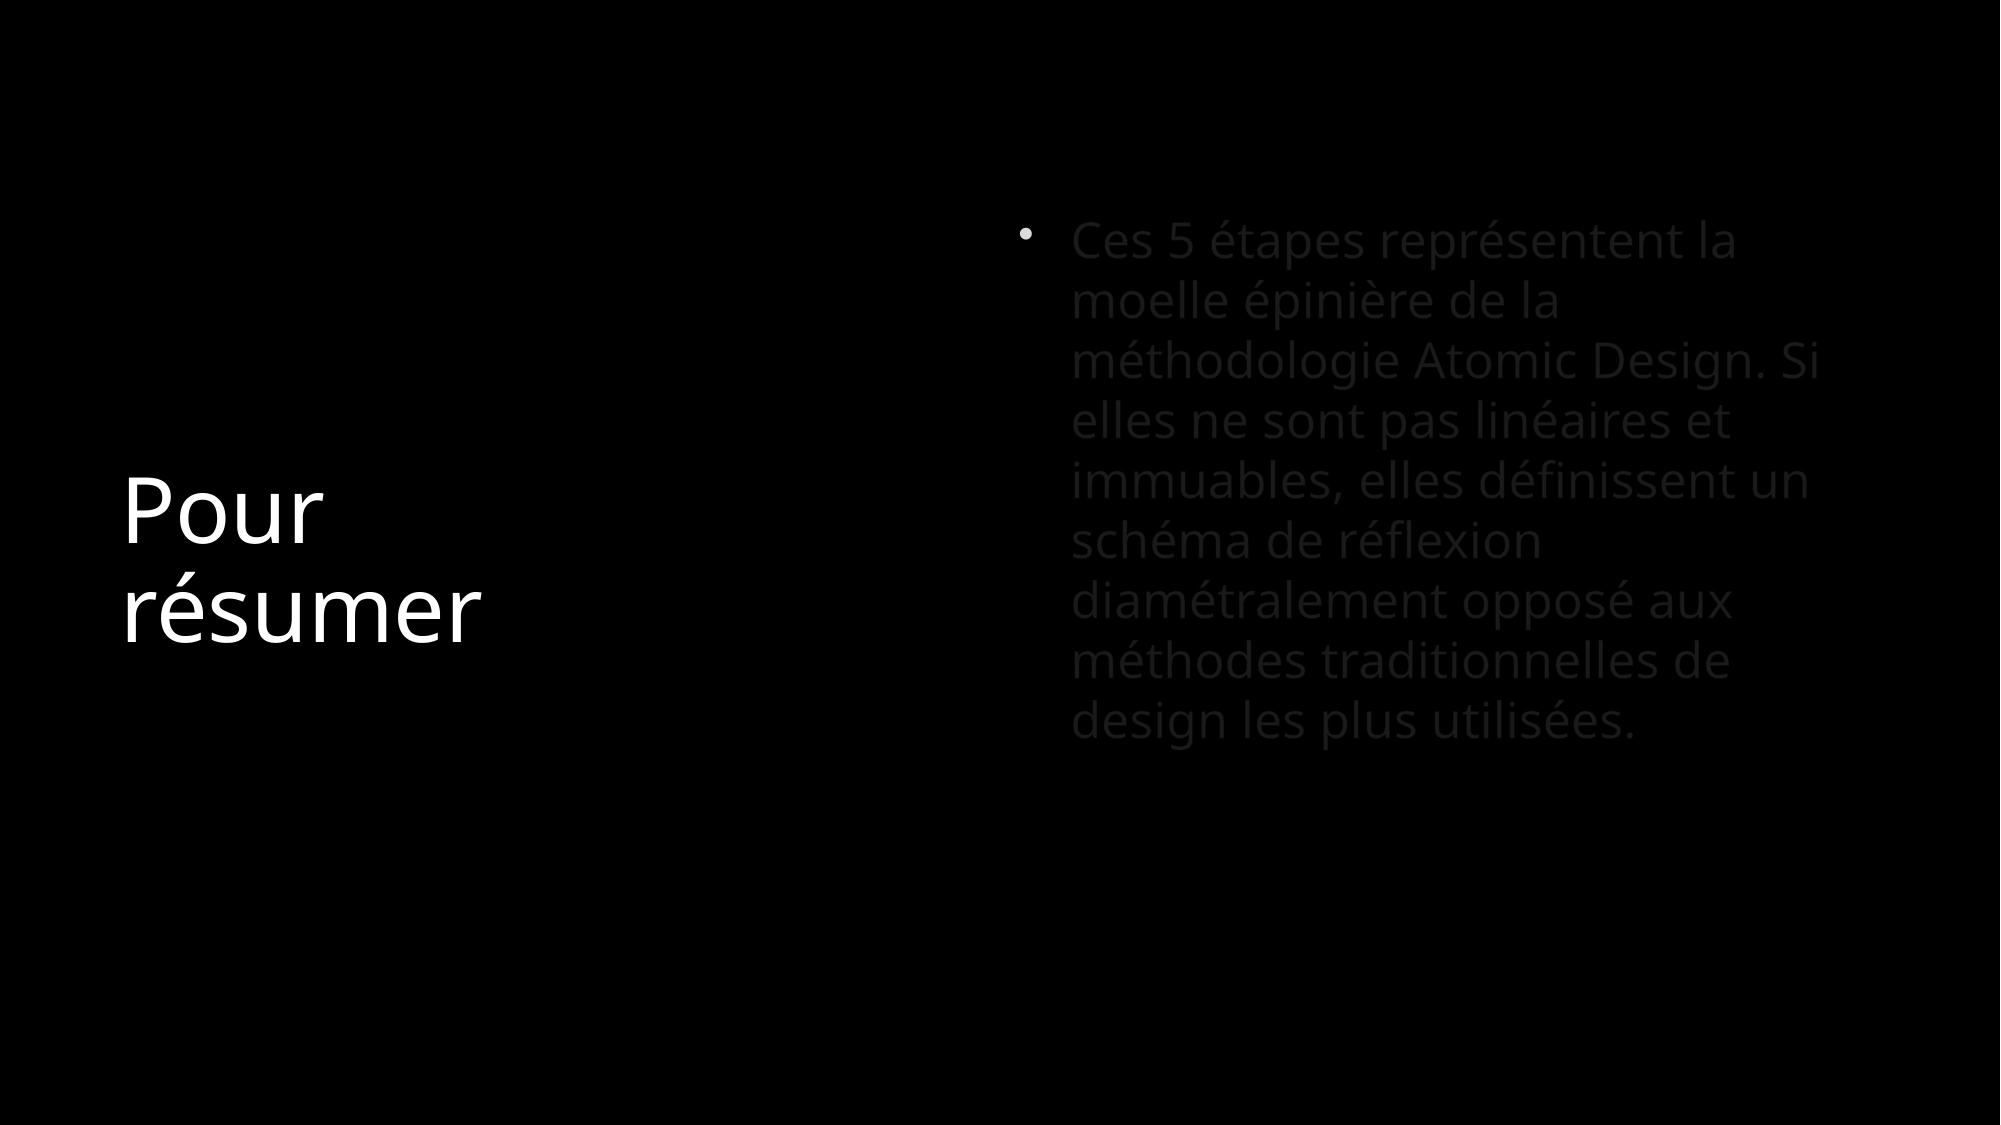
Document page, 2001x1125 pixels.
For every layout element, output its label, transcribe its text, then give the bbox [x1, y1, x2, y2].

text_box Pour résumer [104, 336, 707, 790]
list Ces 5 étapes représentent la moelle épinière de la méthodologie Atomic Design. Si elles ne sont pas linéaires et immuables, elles définissent un schéma de réflexion diamétralement opposé aux méthodes traditionnelles de design les plus utilisées. [999, 131, 1870, 990]
